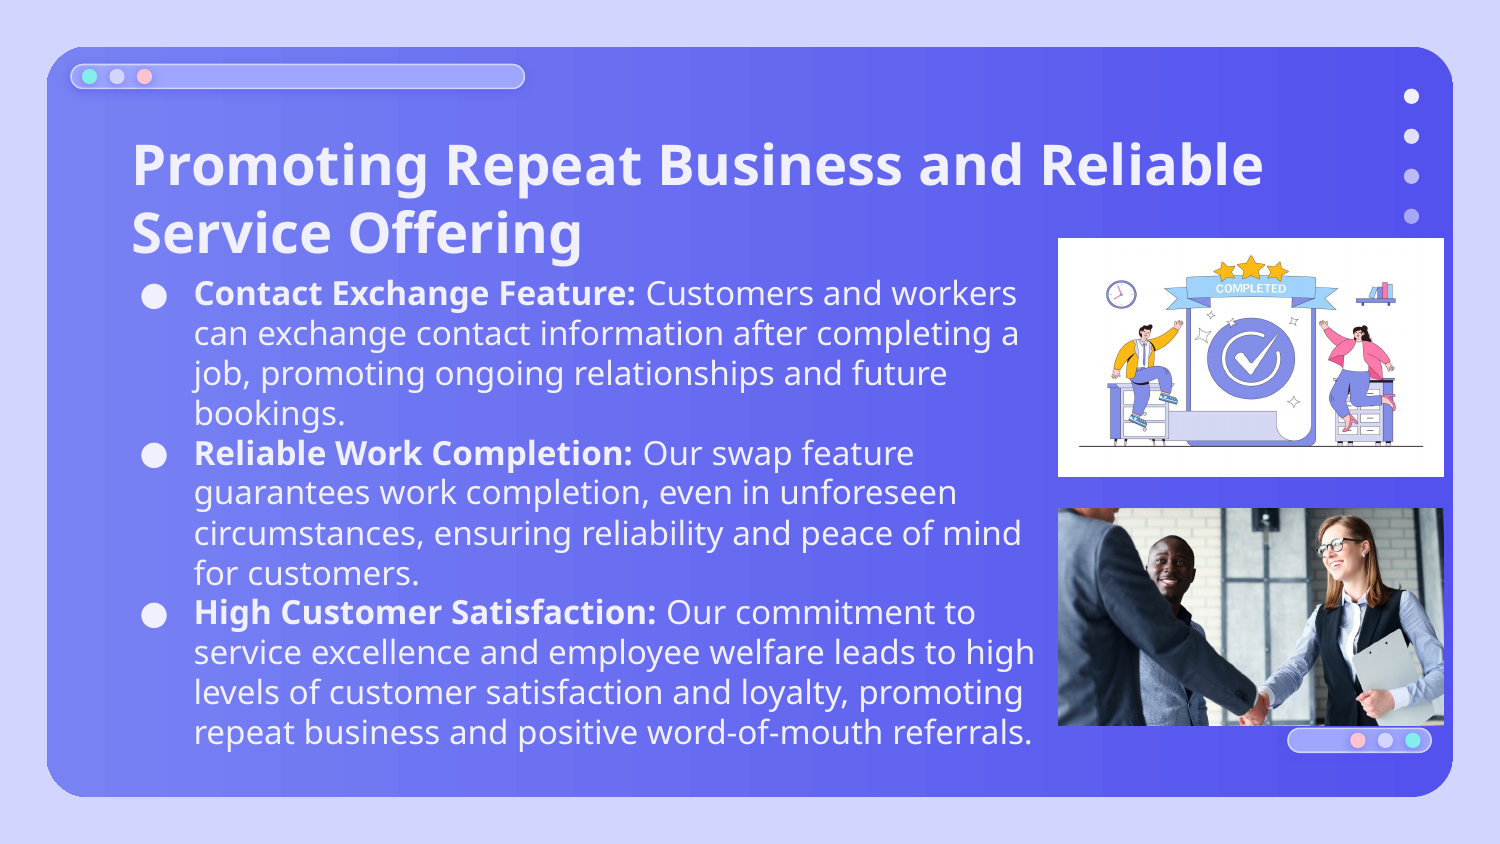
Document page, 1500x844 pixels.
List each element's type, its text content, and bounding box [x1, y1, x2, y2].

subtitle Contact Exchange Feature: Customers and workers can exchange contact information after completing a job, promoting ongoing relationships and future bookings. Reliable Work Completion: Our swap feature guarantees work completion, even in unforeseen circumstances, ensuring reliability and peace of mind for customers. High Customer Satisfaction: Our commitment to service excellence and employee welfare leads to high levels of customer satisfaction and loyalty, promoting repeat business and positive word-of-mouth referrals. [103, 349, 1057, 756]
title Promoting Repeat Business and Reliable Service Offering [116, 114, 1455, 228]
picture [1057, 238, 1444, 477]
picture [1057, 508, 1444, 726]
